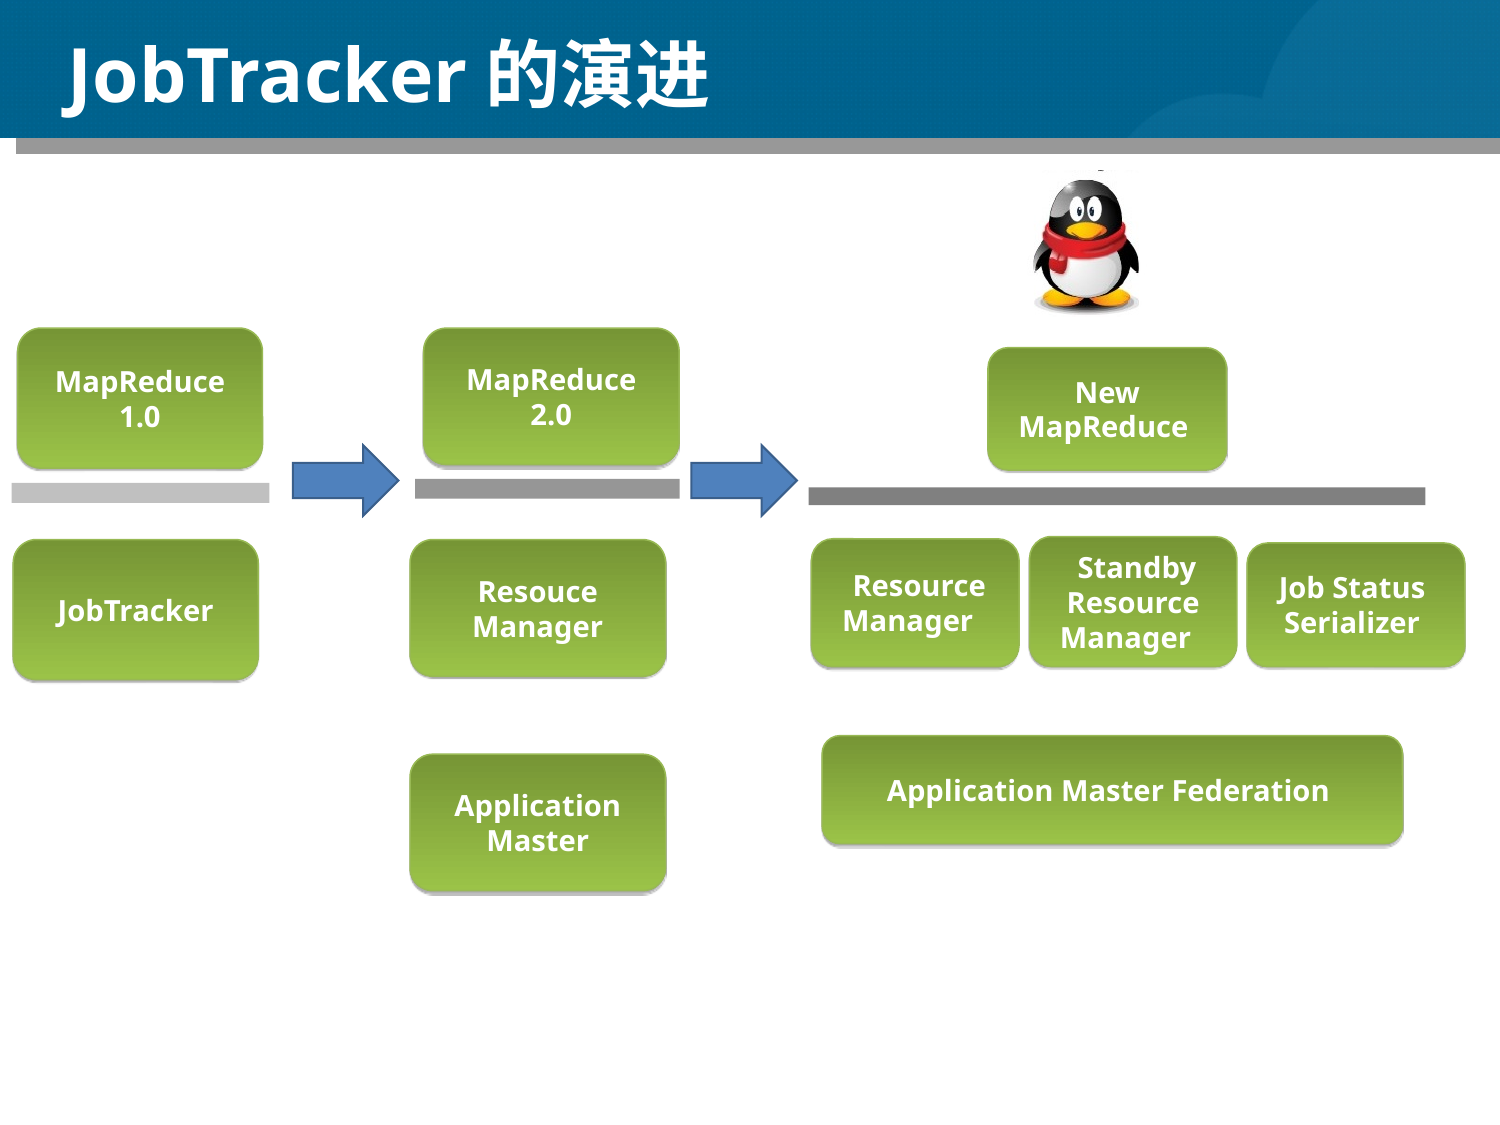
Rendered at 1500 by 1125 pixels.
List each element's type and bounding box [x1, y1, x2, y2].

text_box [410, 328, 680, 891]
picture [393, 61, 430, 102]
picture [439, 61, 465, 101]
picture [188, 49, 227, 101]
text_box [291, 442, 400, 519]
text_box [690, 442, 799, 519]
picture [348, 46, 386, 101]
picture [96, 61, 134, 102]
picture [641, 41, 656, 56]
picture [565, 79, 581, 105]
picture [491, 39, 555, 108]
picture [638, 66, 707, 107]
picture [660, 41, 706, 95]
text_box [11, 328, 270, 680]
picture [568, 38, 630, 107]
picture [262, 61, 297, 102]
picture [232, 61, 258, 101]
picture [62, 49, 85, 117]
picture [527, 69, 542, 87]
picture [145, 46, 183, 102]
picture [308, 61, 339, 102]
picture [563, 61, 577, 72]
text_box [808, 170, 1465, 844]
